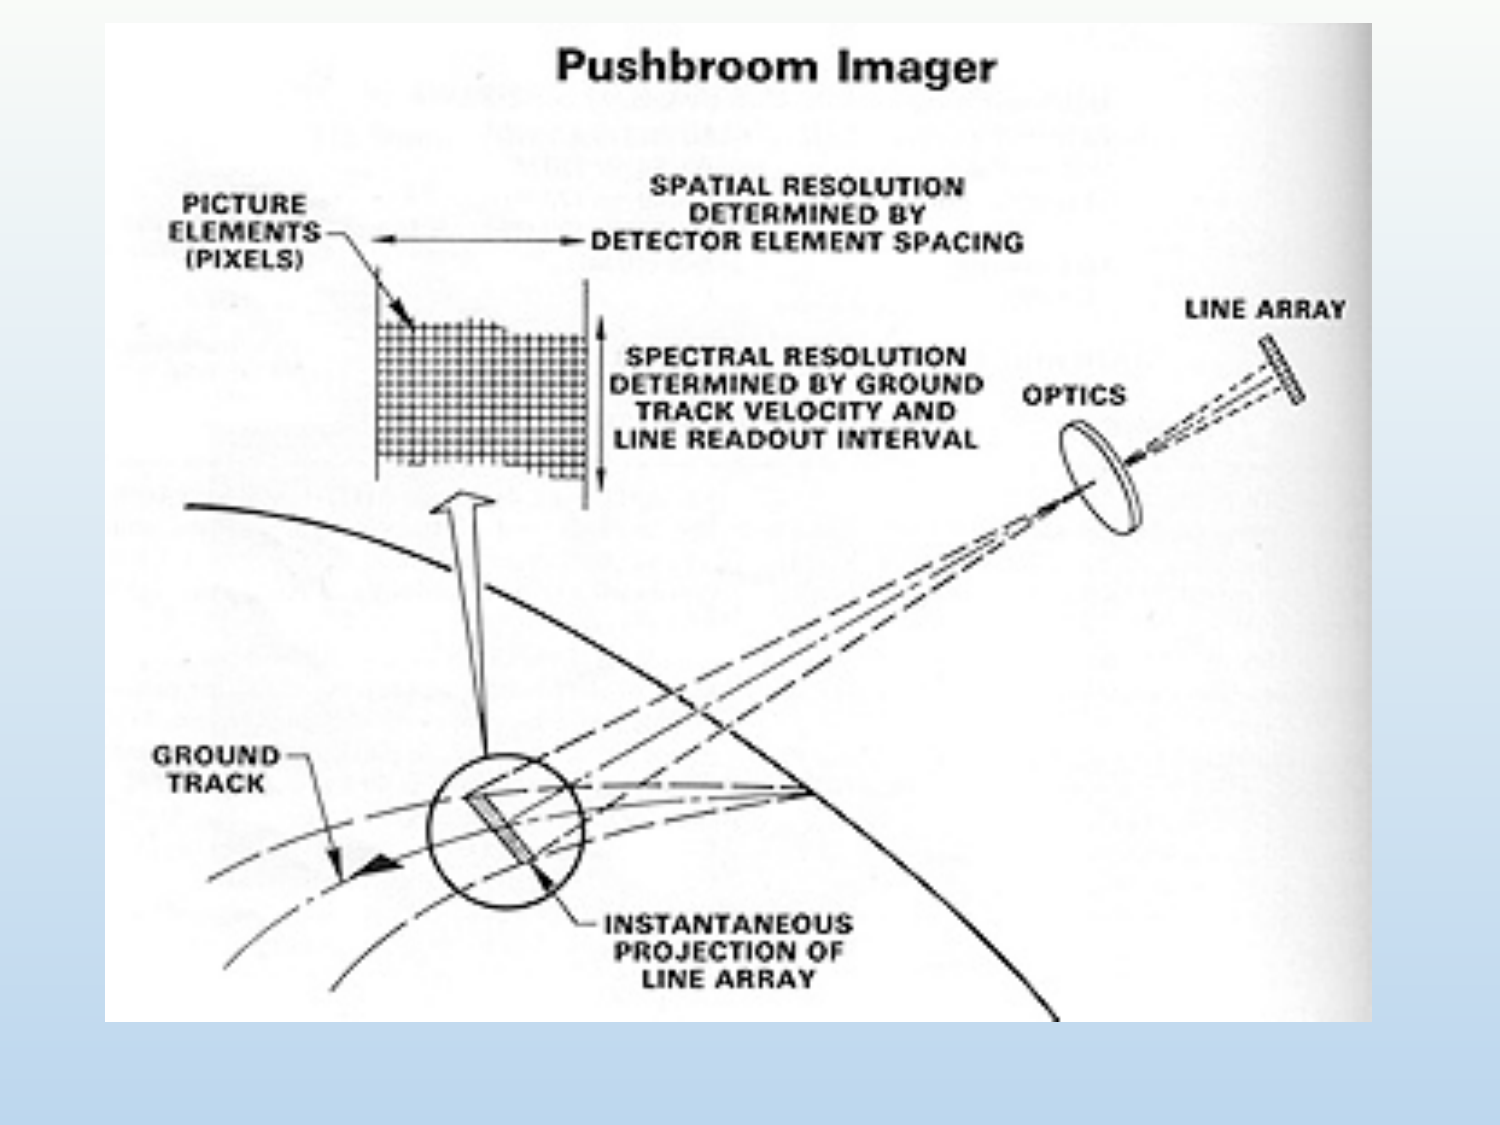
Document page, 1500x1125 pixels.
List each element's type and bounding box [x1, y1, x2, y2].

picture [105, 23, 1372, 1022]
